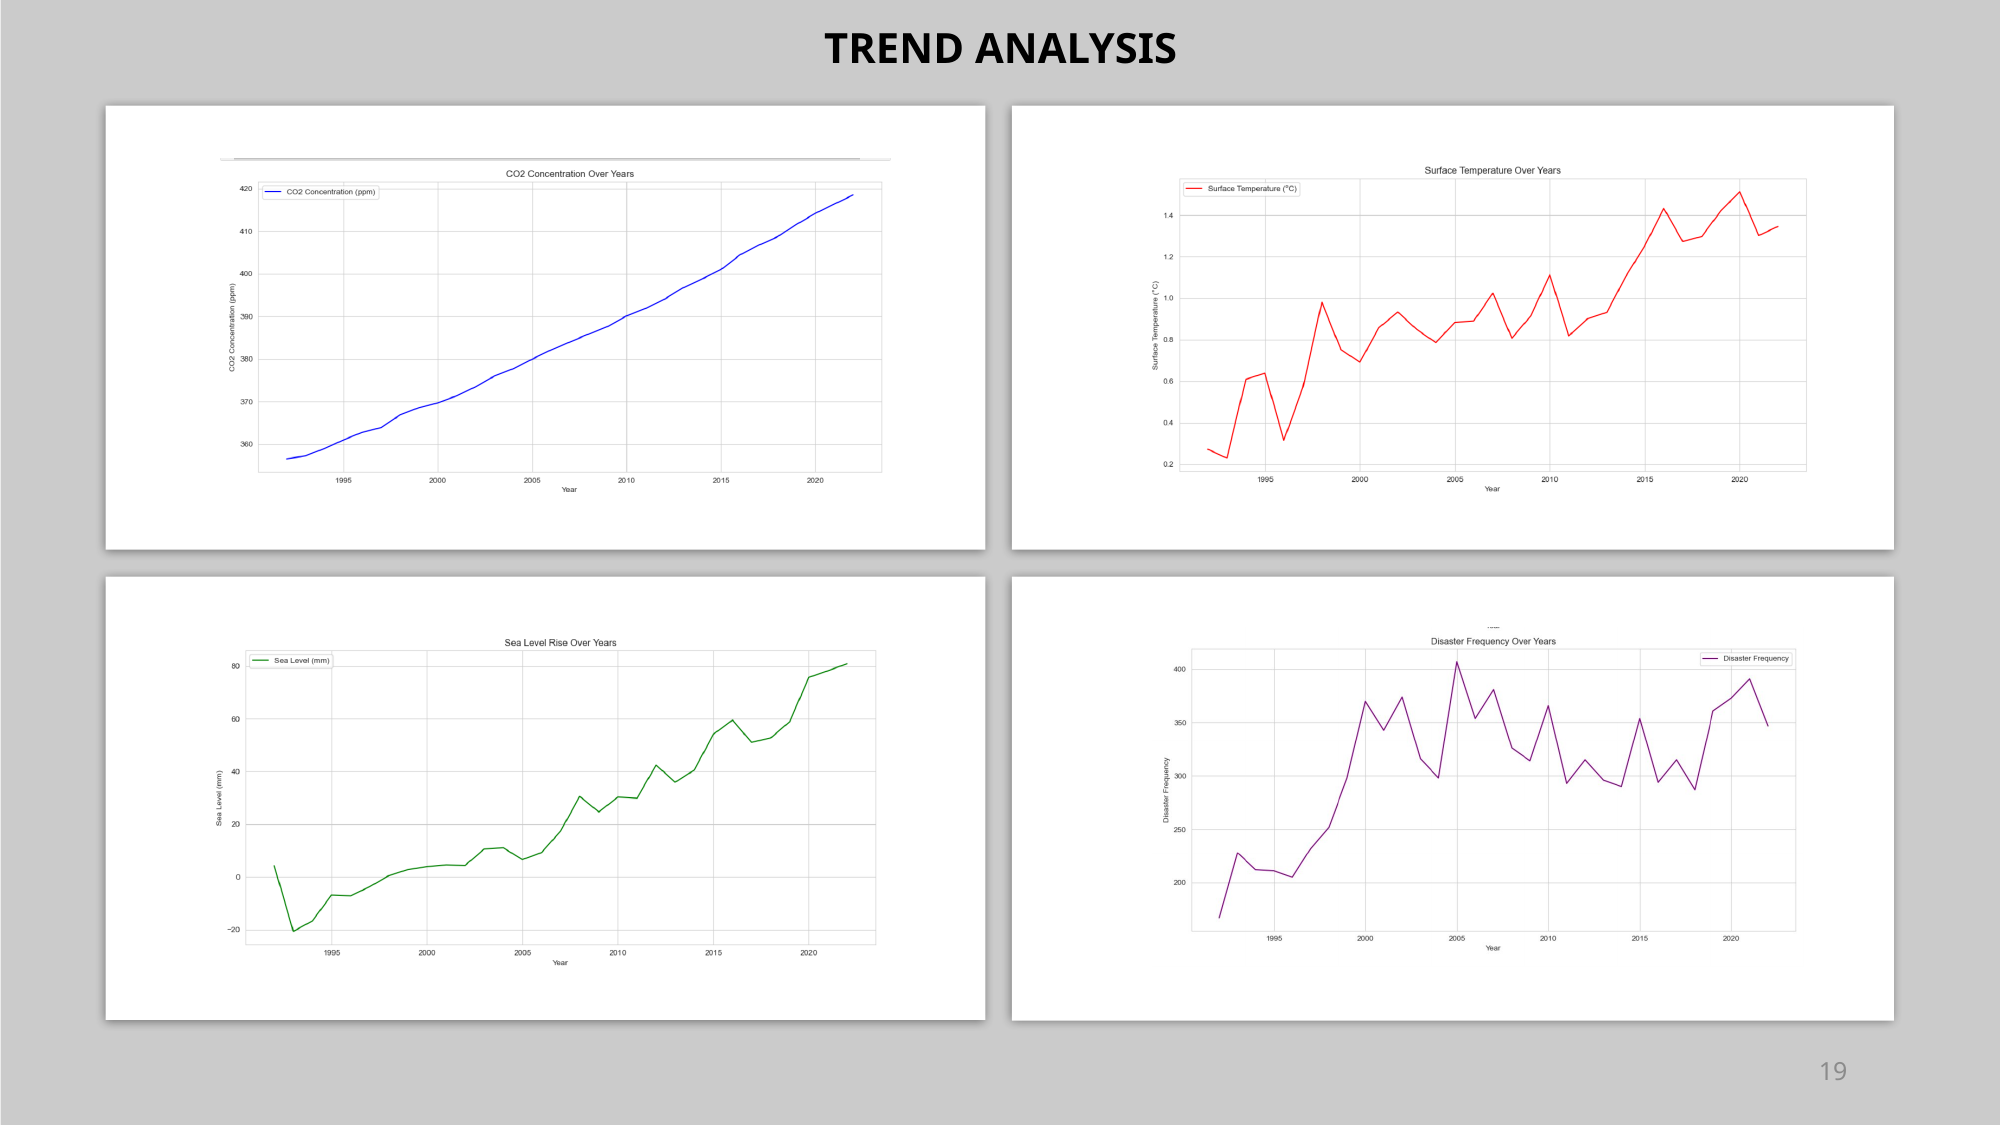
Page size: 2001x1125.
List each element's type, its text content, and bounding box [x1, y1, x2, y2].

picture [197, 629, 895, 968]
text_box [104, 576, 986, 1021]
picture [1152, 627, 1804, 967]
slide_number 19 [1412, 1042, 1863, 1103]
picture [1130, 157, 1824, 496]
text_box TREND ANALYSIS [114, 14, 1888, 80]
picture [204, 158, 895, 497]
text_box [0, 0, 2000, 1125]
text_box [1011, 104, 1895, 551]
text_box [104, 104, 986, 551]
text_box [1011, 576, 1895, 1022]
